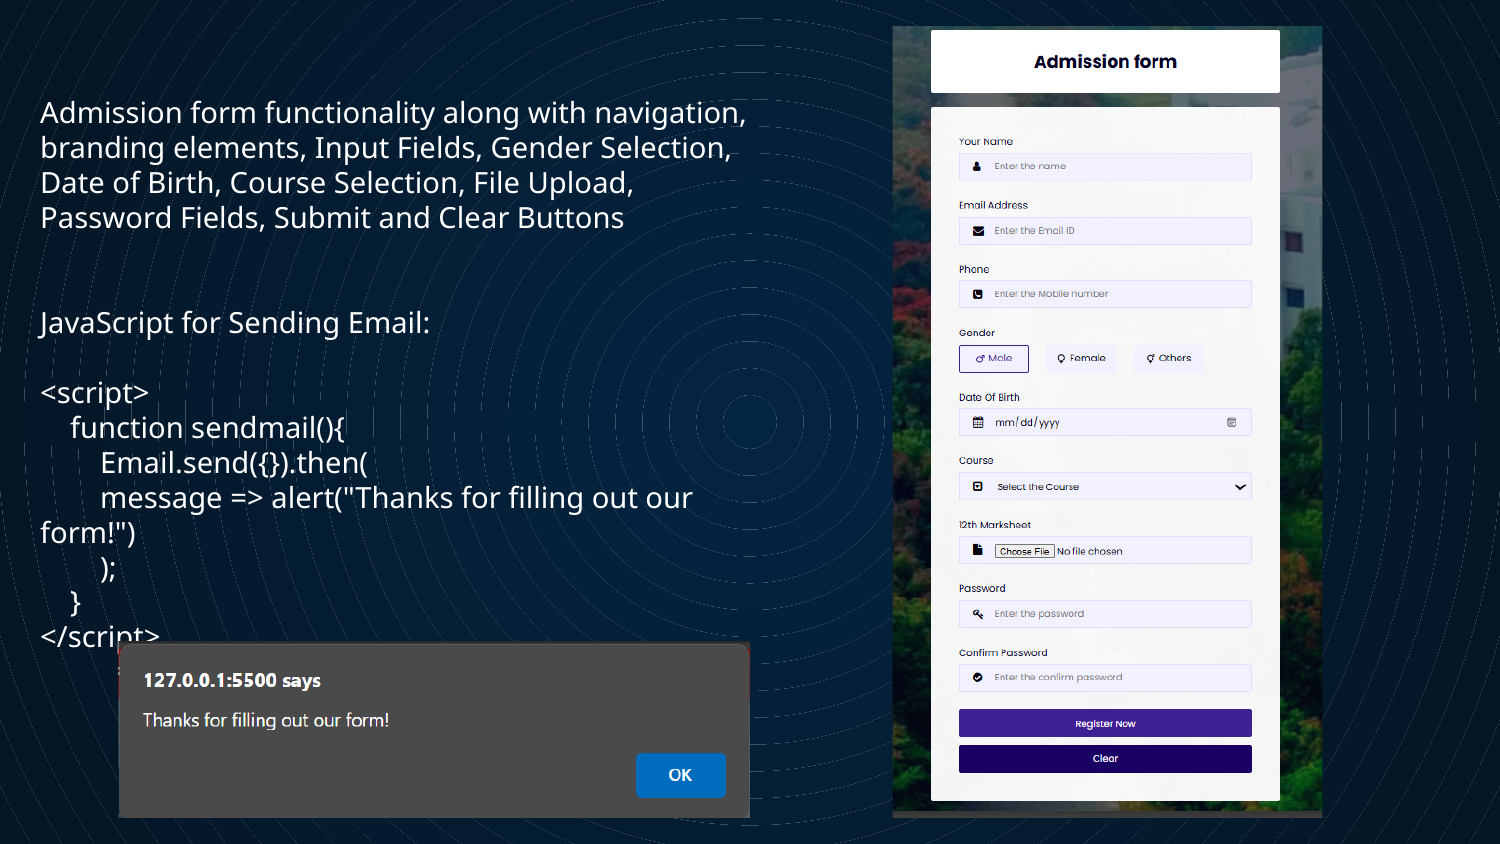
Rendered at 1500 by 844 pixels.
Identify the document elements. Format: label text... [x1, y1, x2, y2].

picture [118, 641, 751, 818]
text_box Admission form functionality along with navigation, branding elements, Input Fields, Gender Selection, Date of Birth, Course Selection, File Upload, Password Fields, Submit and Clear Buttons JavaScript for Sending Email: <script> function sendmail(){ Email.send({}).then( message => alert("Thanks for filling out our form!") ); } </script> [25, 86, 776, 697]
picture [892, 25, 1323, 818]
